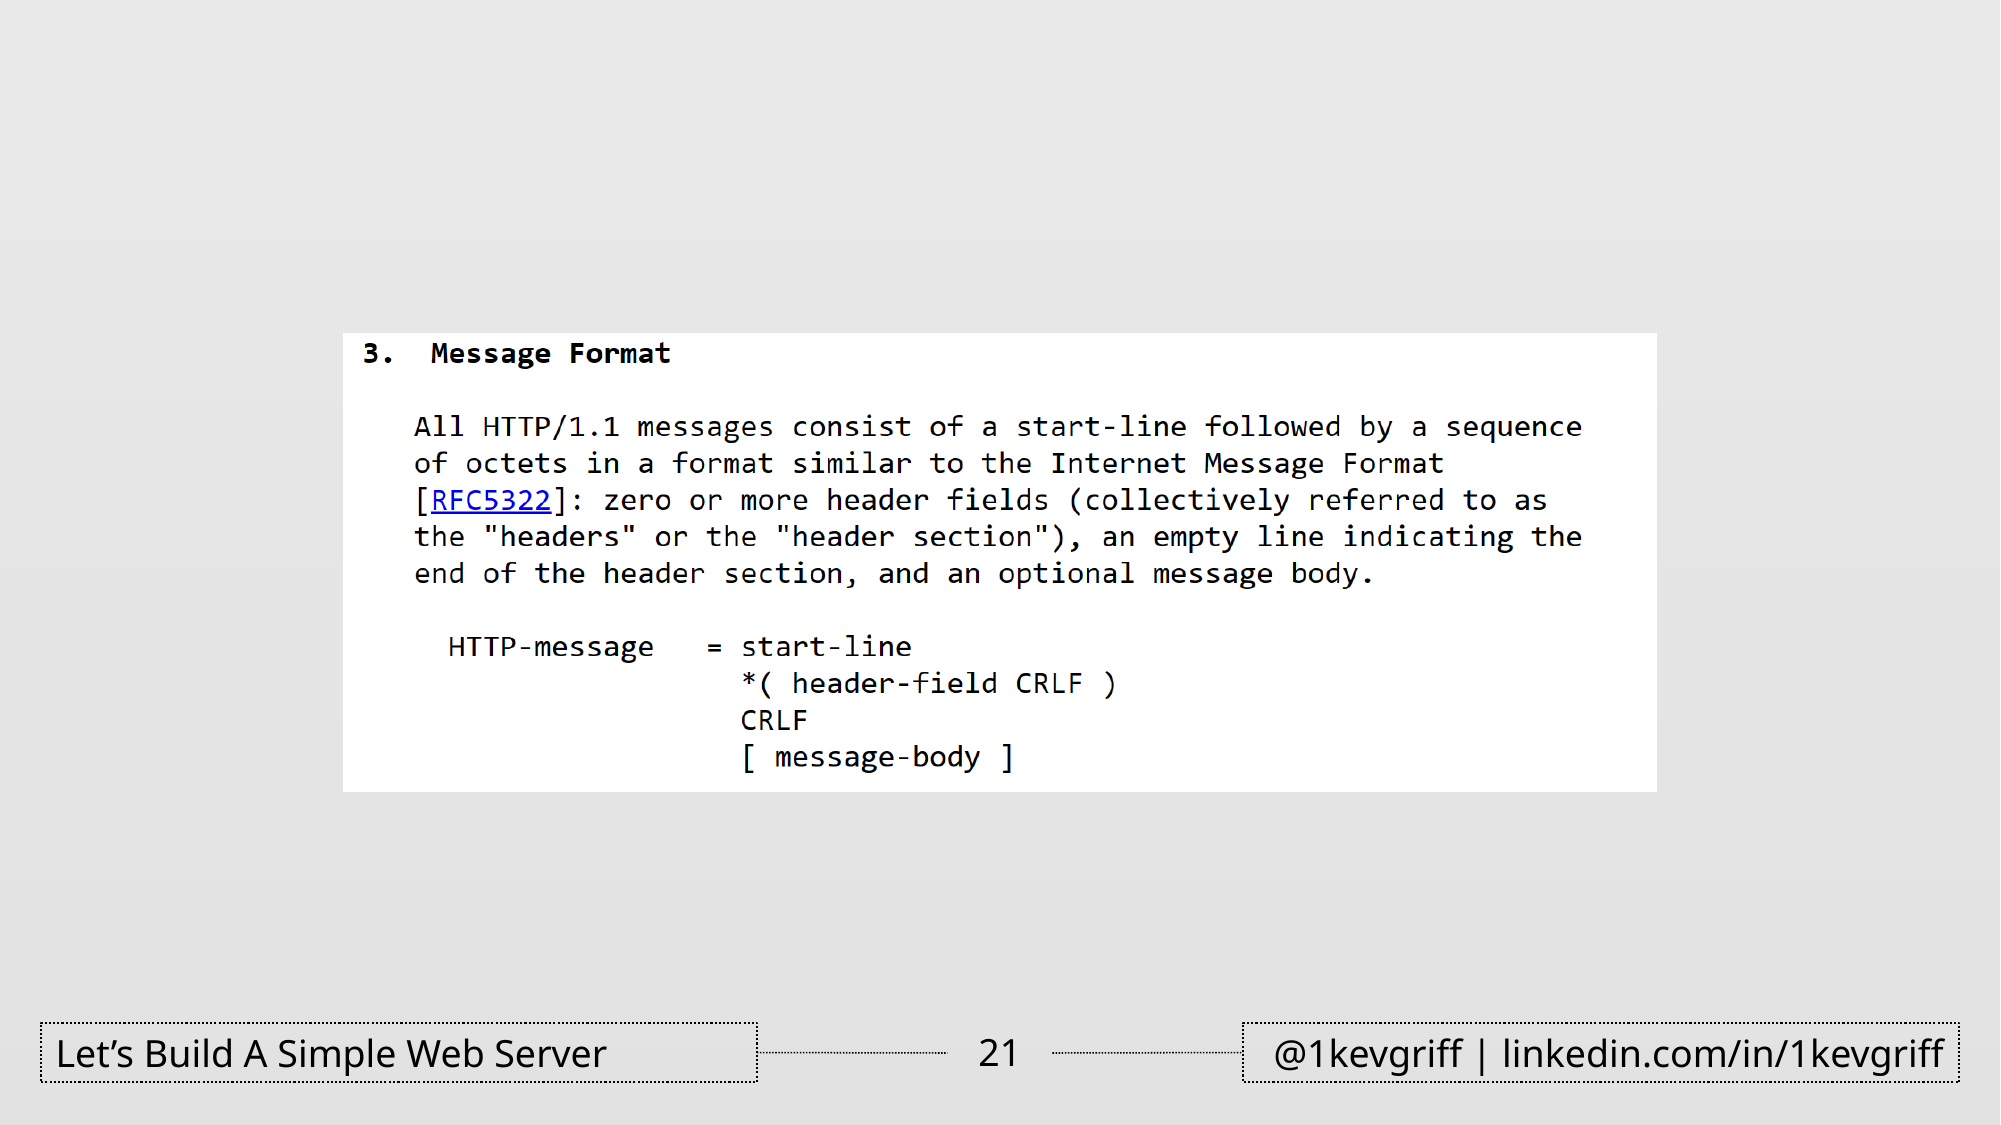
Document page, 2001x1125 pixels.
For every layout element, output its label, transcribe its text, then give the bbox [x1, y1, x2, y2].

text_box 21 [954, 1021, 1046, 1087]
picture [343, 333, 1657, 792]
